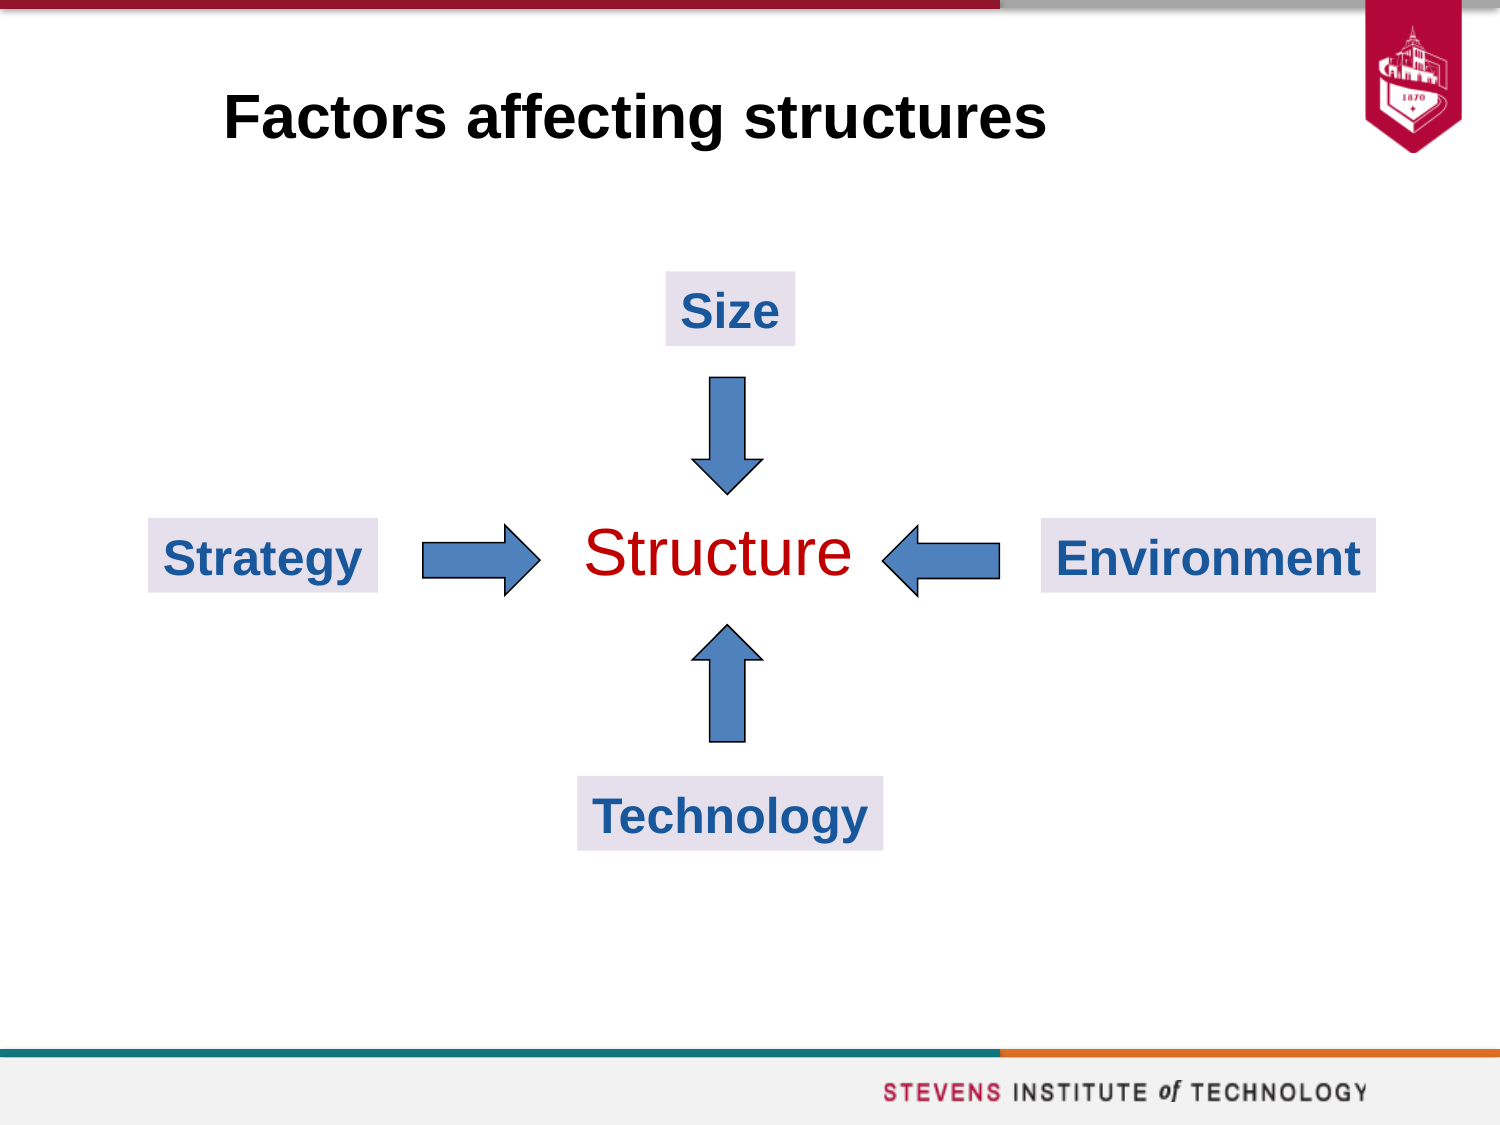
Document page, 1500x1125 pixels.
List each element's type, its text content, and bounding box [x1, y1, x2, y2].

title Factors affecting structures [37, 68, 1236, 157]
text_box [145, 271, 1379, 853]
